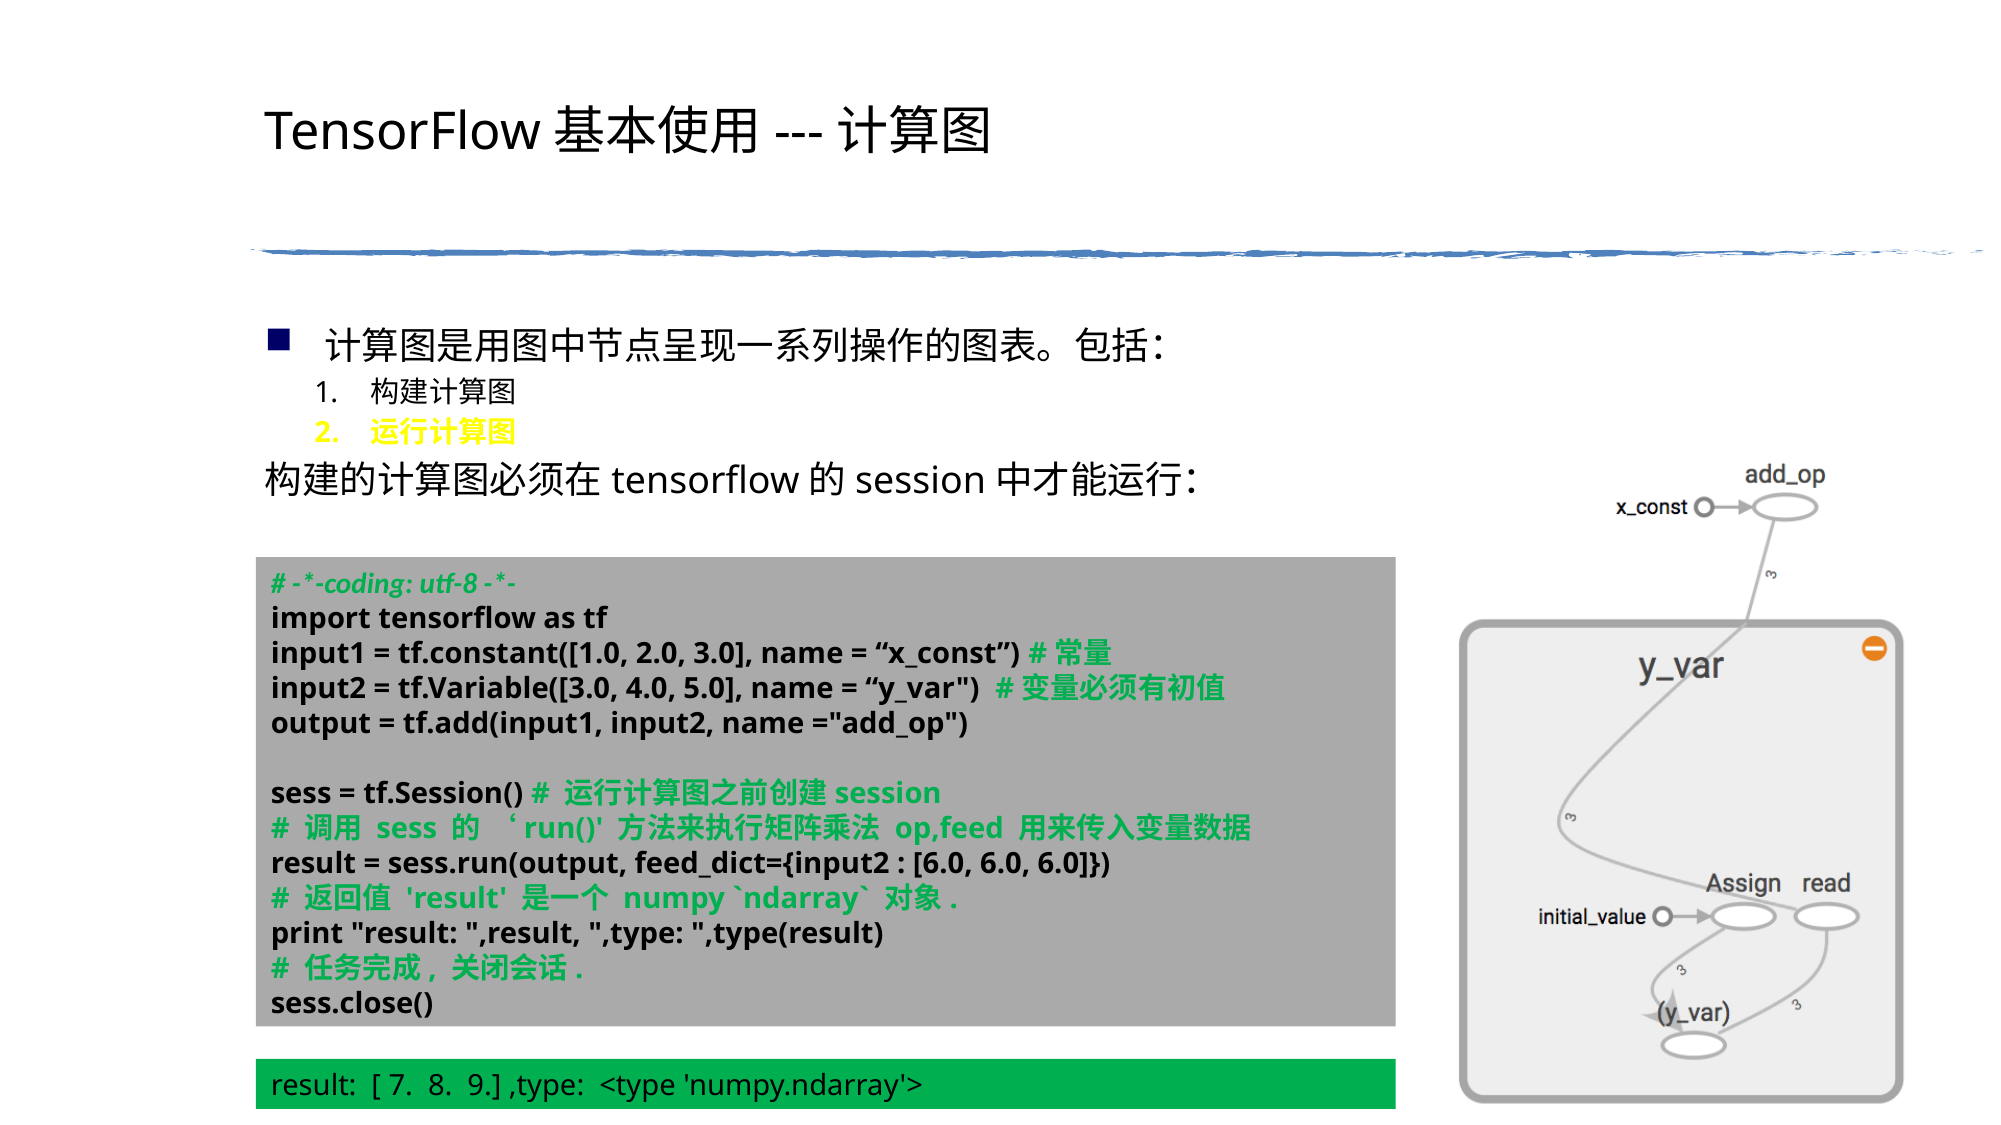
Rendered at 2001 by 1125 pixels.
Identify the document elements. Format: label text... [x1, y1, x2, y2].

text_box result: [ 7. 8. 9.] ,type: <type 'numpy.ndarray'> [255, 1058, 1396, 1109]
list 计算图是用图中节点呈现一系列操作的图表。包括： 构建计算图 运行计算图 构建的计算图必须在tensorflow的session中才能运行： [249, 314, 1910, 1015]
title TensorFlow基本使用---计算图 [249, 45, 1751, 213]
picture [1411, 416, 1920, 1115]
text_box # -*-coding: utf-8 -*- import tensorflow as tf input1 = tf.constant([1.0, 2.0, 3.0], name = “x_const”) #常量 input2 = tf.Variable([3.0, 4.0, 5.0], name = “y_var") #变量必须有初值 output = tf.add(input1, input2, name ="add_op") sess = tf.Session() # 运行计算图之前创建session # 调用 sess 的 ‘run()' 方法来执行矩阵乘法 op,feed 用来传入变量数据 result = sess.run(output, feed_dict={input2 : [6.0, 6.0, 6.0]}) # 返回值 'result' 是一个 numpy `ndarray` 对象. print "result: ",result, ",type: ",type(result) # 任务完成, 关闭会话. sess.close() [255, 557, 1396, 1027]
